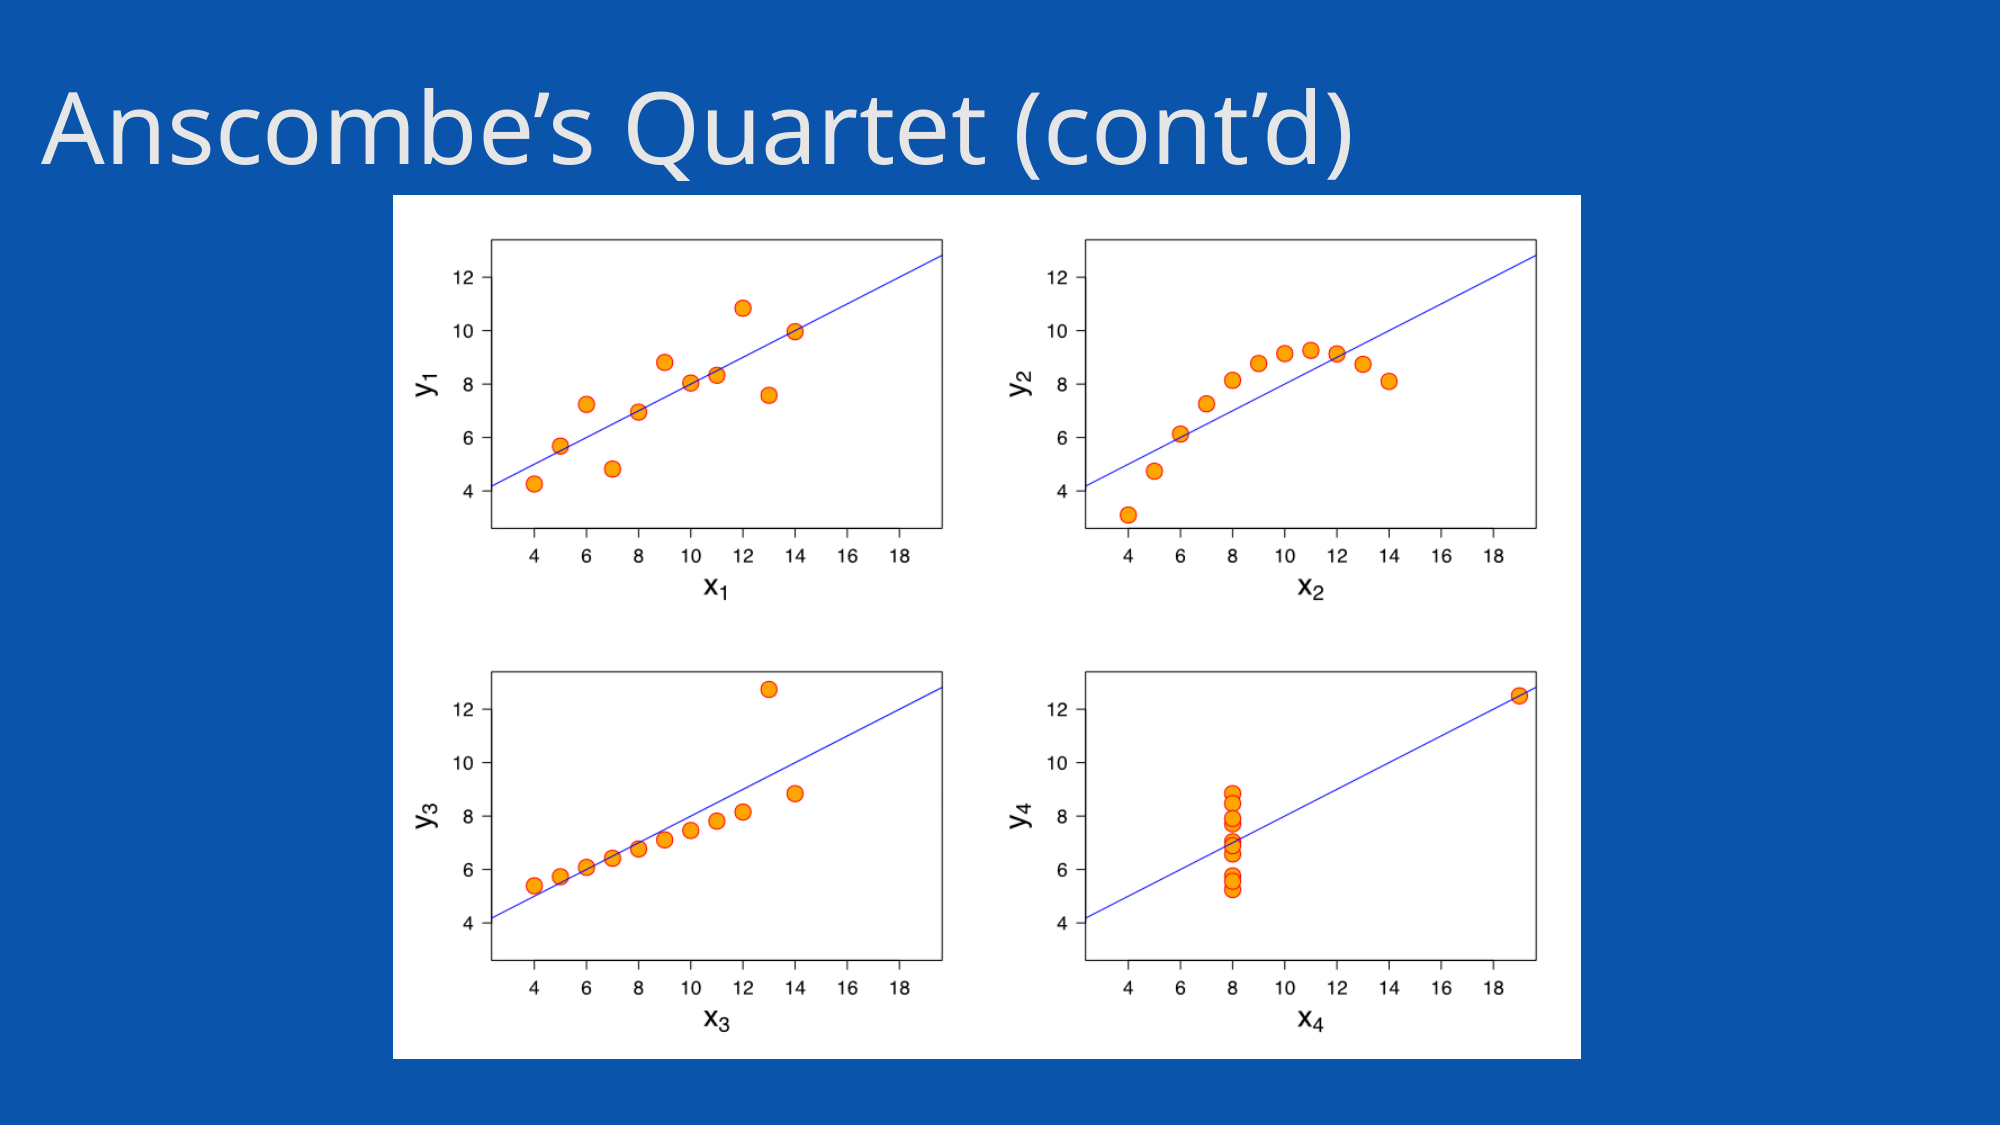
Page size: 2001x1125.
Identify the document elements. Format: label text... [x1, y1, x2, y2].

picture [393, 195, 1581, 1059]
title Anscombe’s Quartet (cont’d) [26, 38, 1827, 227]
